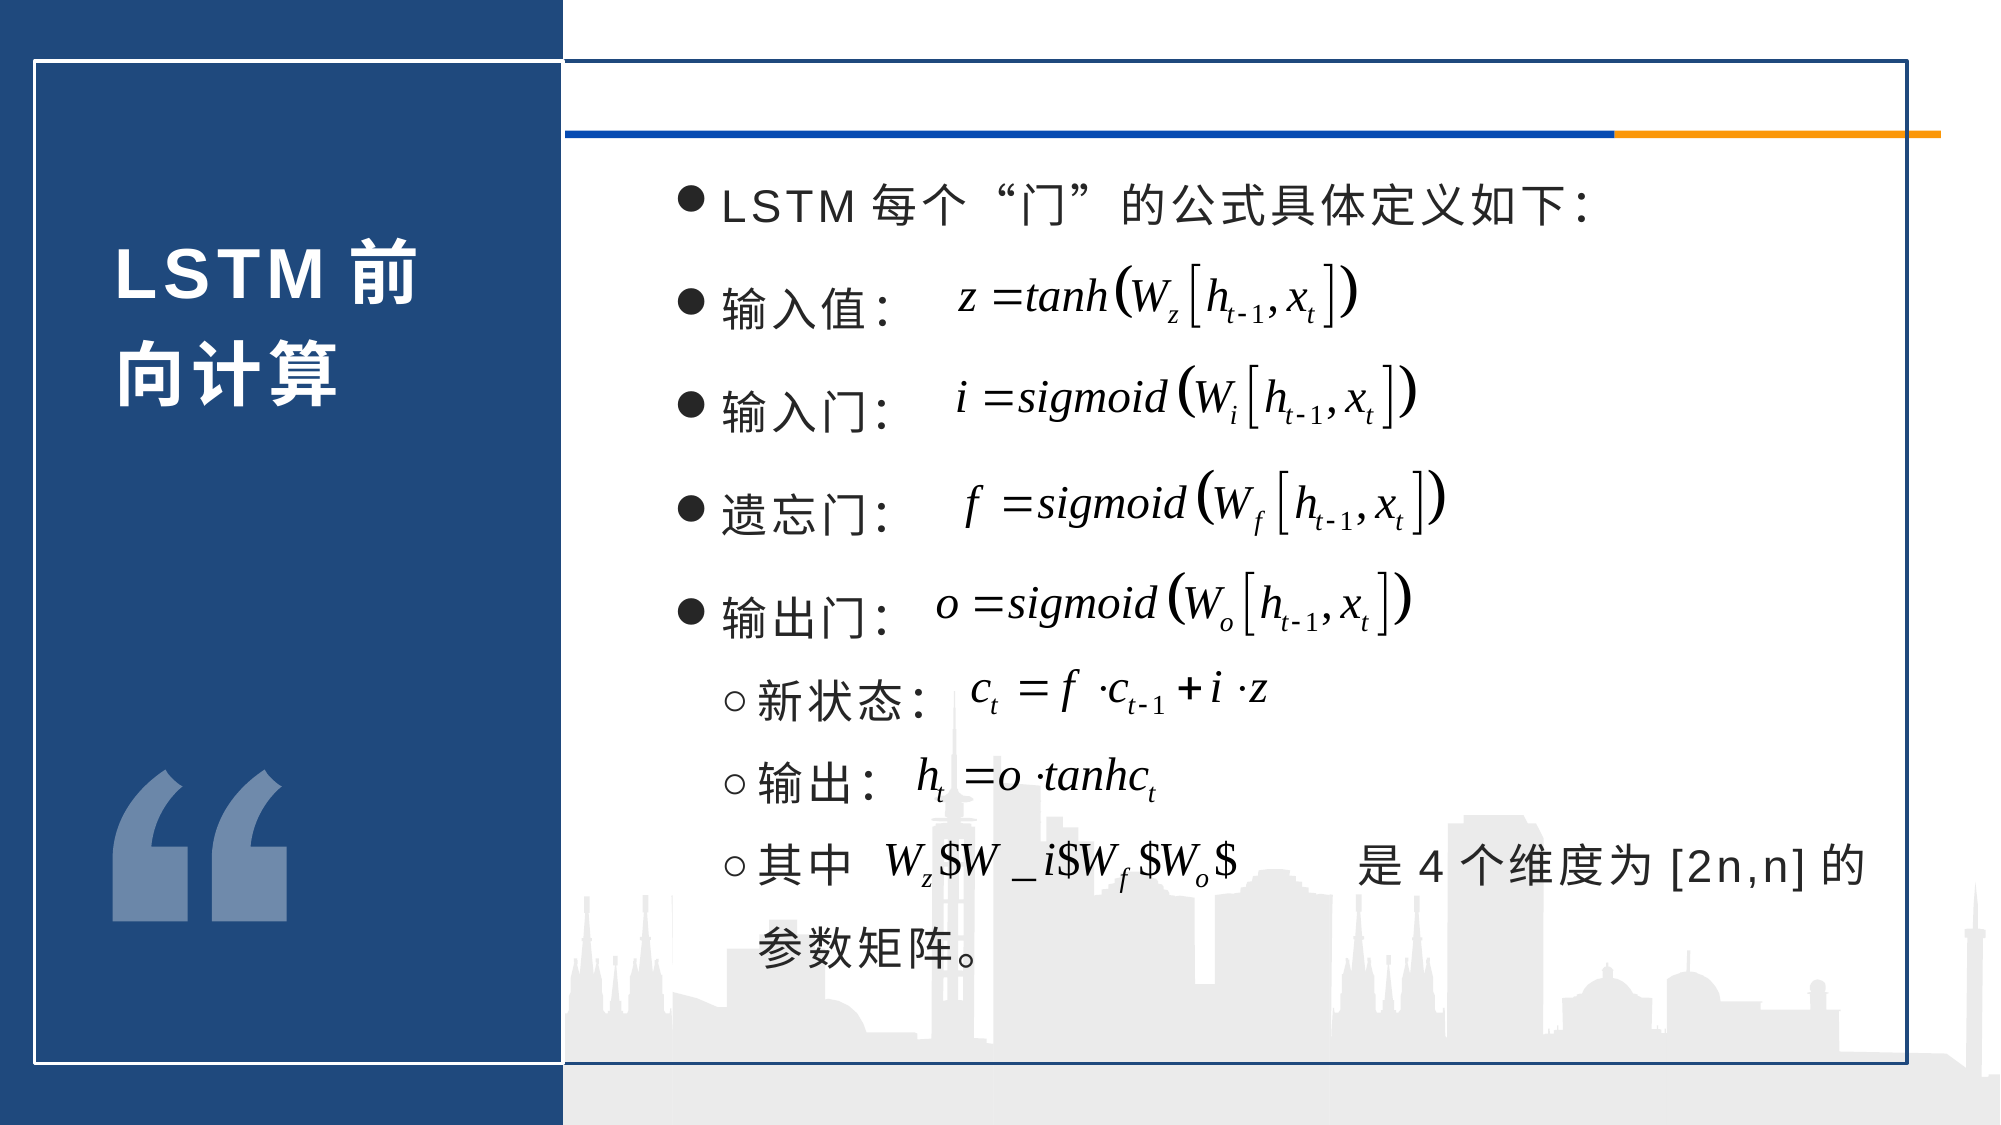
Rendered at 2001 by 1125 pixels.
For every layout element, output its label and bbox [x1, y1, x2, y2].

text_box [209, 767, 289, 924]
text_box [0, 1, 565, 1125]
text_box [33, 59, 565, 1065]
text_box [110, 767, 190, 924]
text_box [929, 563, 1418, 651]
text_box [963, 660, 1280, 727]
text_box [948, 463, 1449, 551]
text_box [880, 827, 1247, 903]
text_box [565, 59, 1909, 1065]
text_box [948, 356, 1420, 444]
text_box [908, 742, 1166, 814]
text_box [948, 256, 1363, 344]
